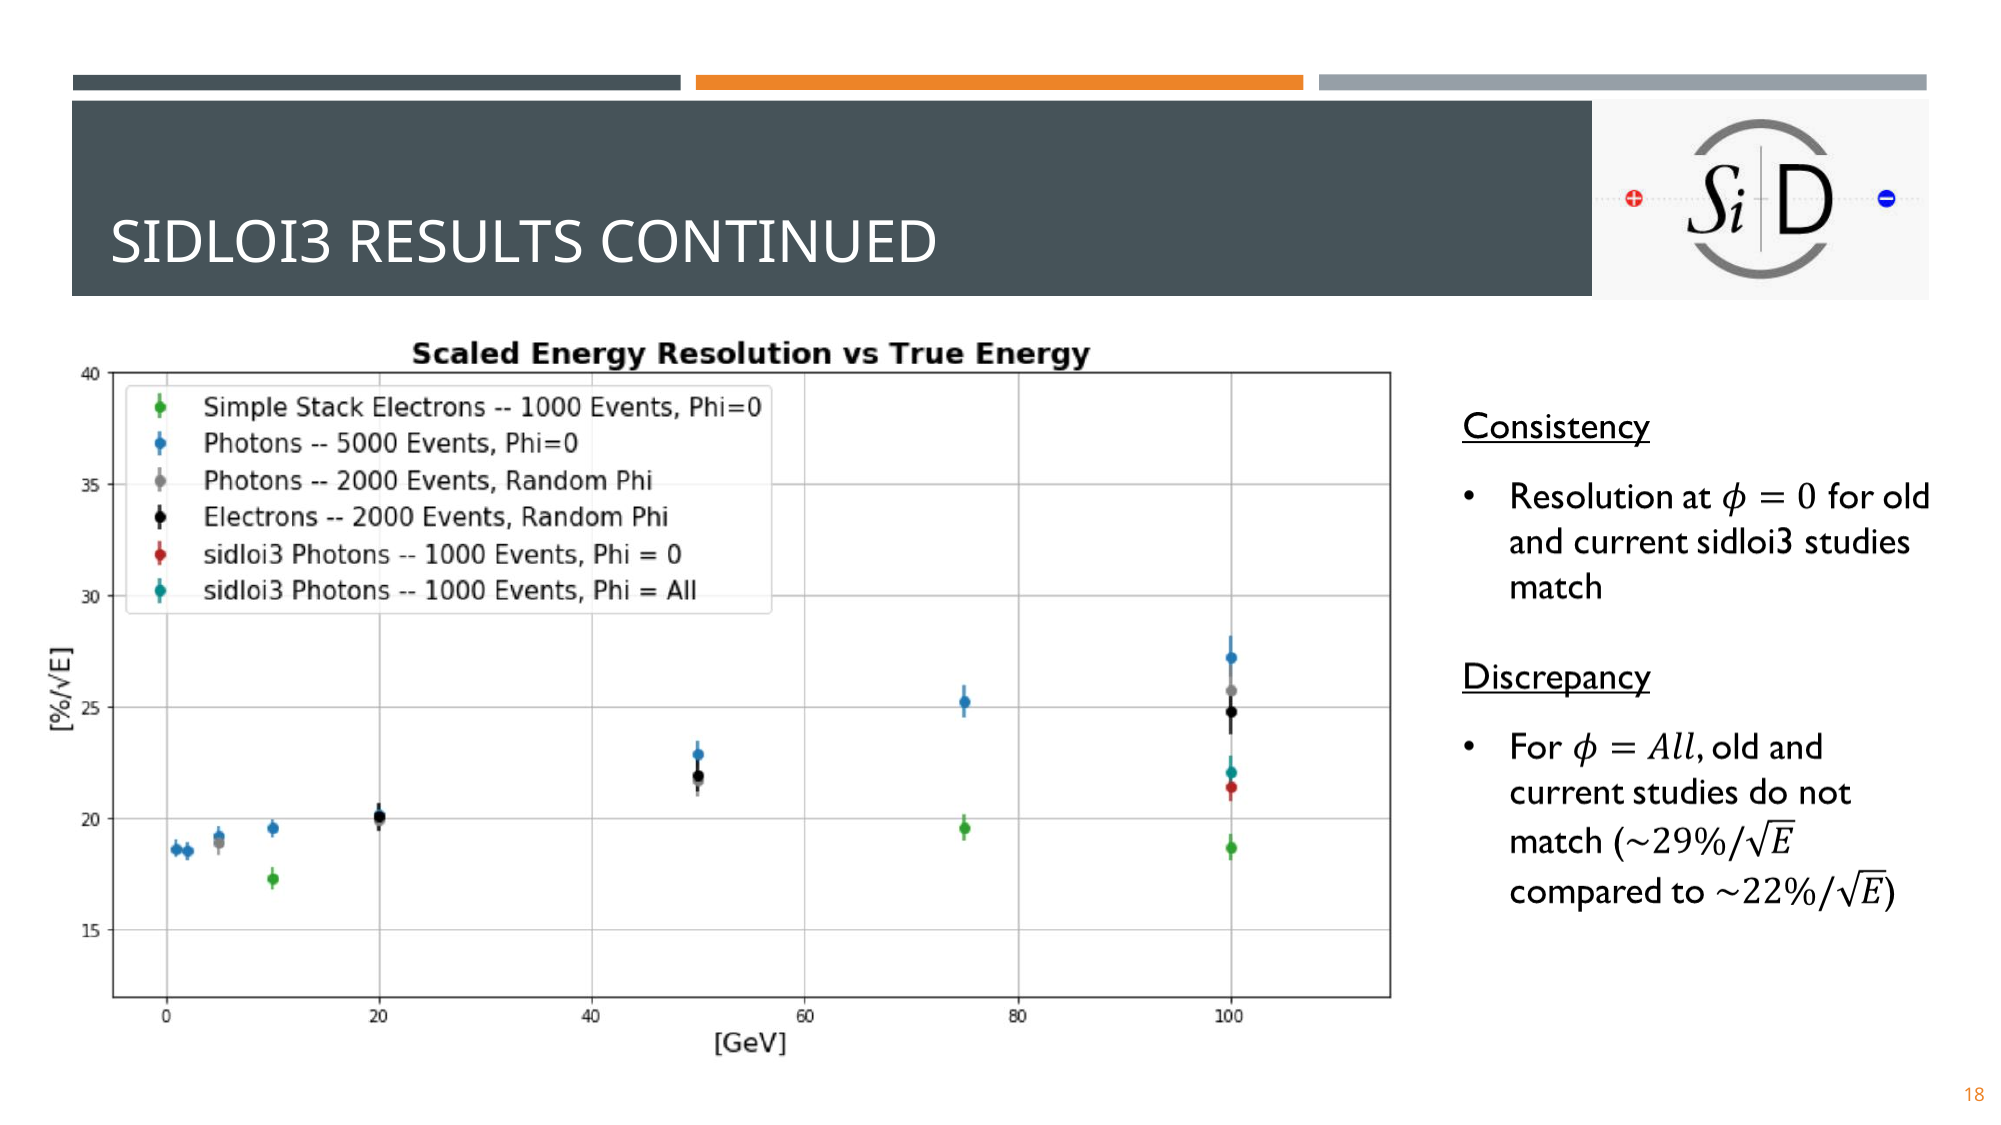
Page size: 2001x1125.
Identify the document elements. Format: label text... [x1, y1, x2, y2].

title SIDLOI3 RESULTS CONTINUED [95, 115, 1587, 282]
text_box [1447, 395, 1954, 970]
slide_number ‹#› [1827, 1065, 2000, 1125]
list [18, 329, 1406, 1075]
picture [1592, 99, 1929, 301]
